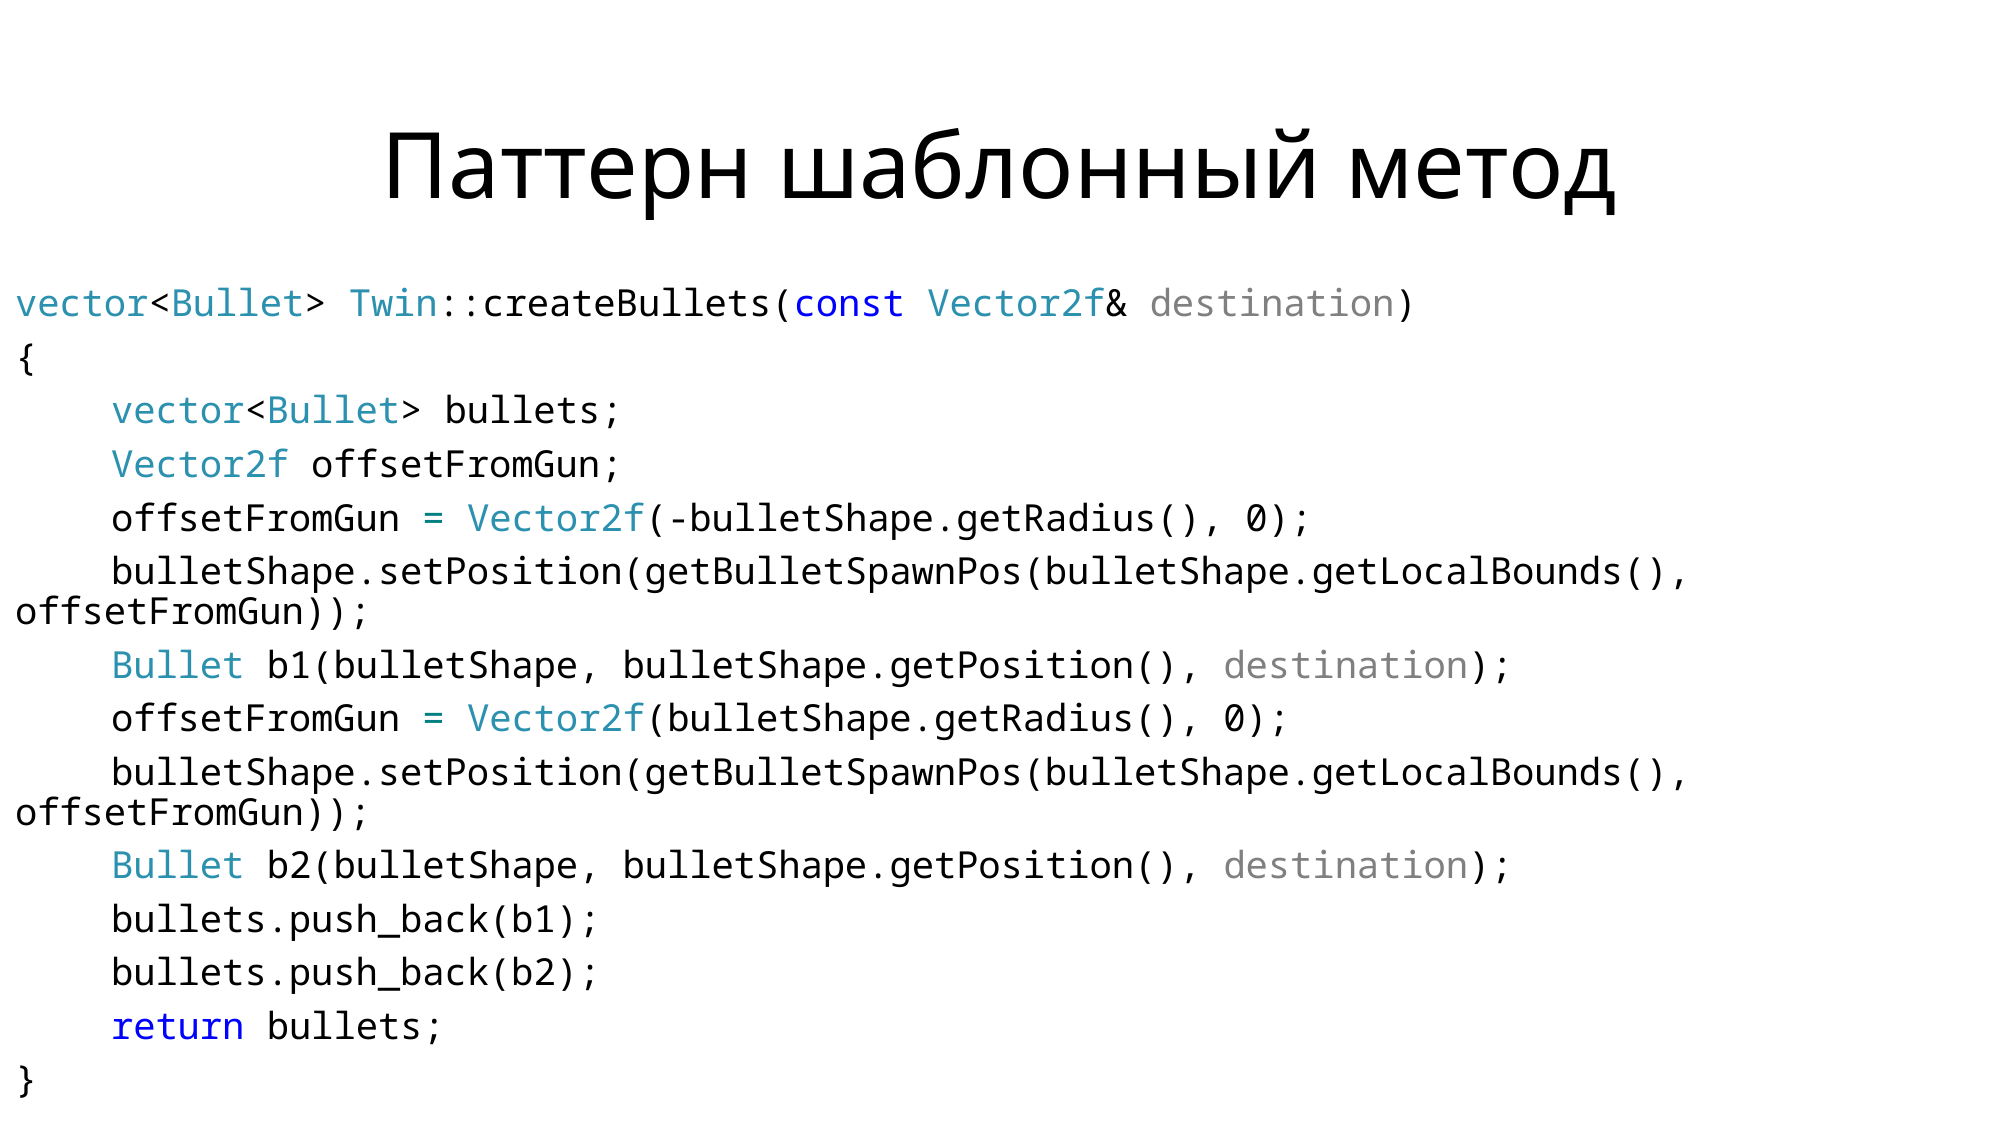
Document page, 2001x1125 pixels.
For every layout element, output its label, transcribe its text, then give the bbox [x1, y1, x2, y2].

list vector<Bullet> Twin::createBullets(const Vector2f& destination) { vector<Bullet> bullets; Vector2f offsetFromGun; offsetFromGun = Vector2f(-bulletShape.getRadius(), 0); bulletShape.setPosition(getBulletSpawnPos(bulletShape.getLocalBounds(), offsetFromGun)); Bullet b1(bulletShape, bulletShape.getPosition(), destination); offsetFromGun = Vector2f(bulletShape.getRadius(), 0); bulletShape.setPosition(getBulletSpawnPos(bulletShape.getLocalBounds(), offsetFromGun)); Bullet b2(bulletShape, bulletShape.getPosition(), destination); bullets.push_back(b1); bullets.push_back(b2); return bullets; } [0, 277, 2000, 1119]
title Паттерн шаблонный метод [137, 59, 1863, 277]
